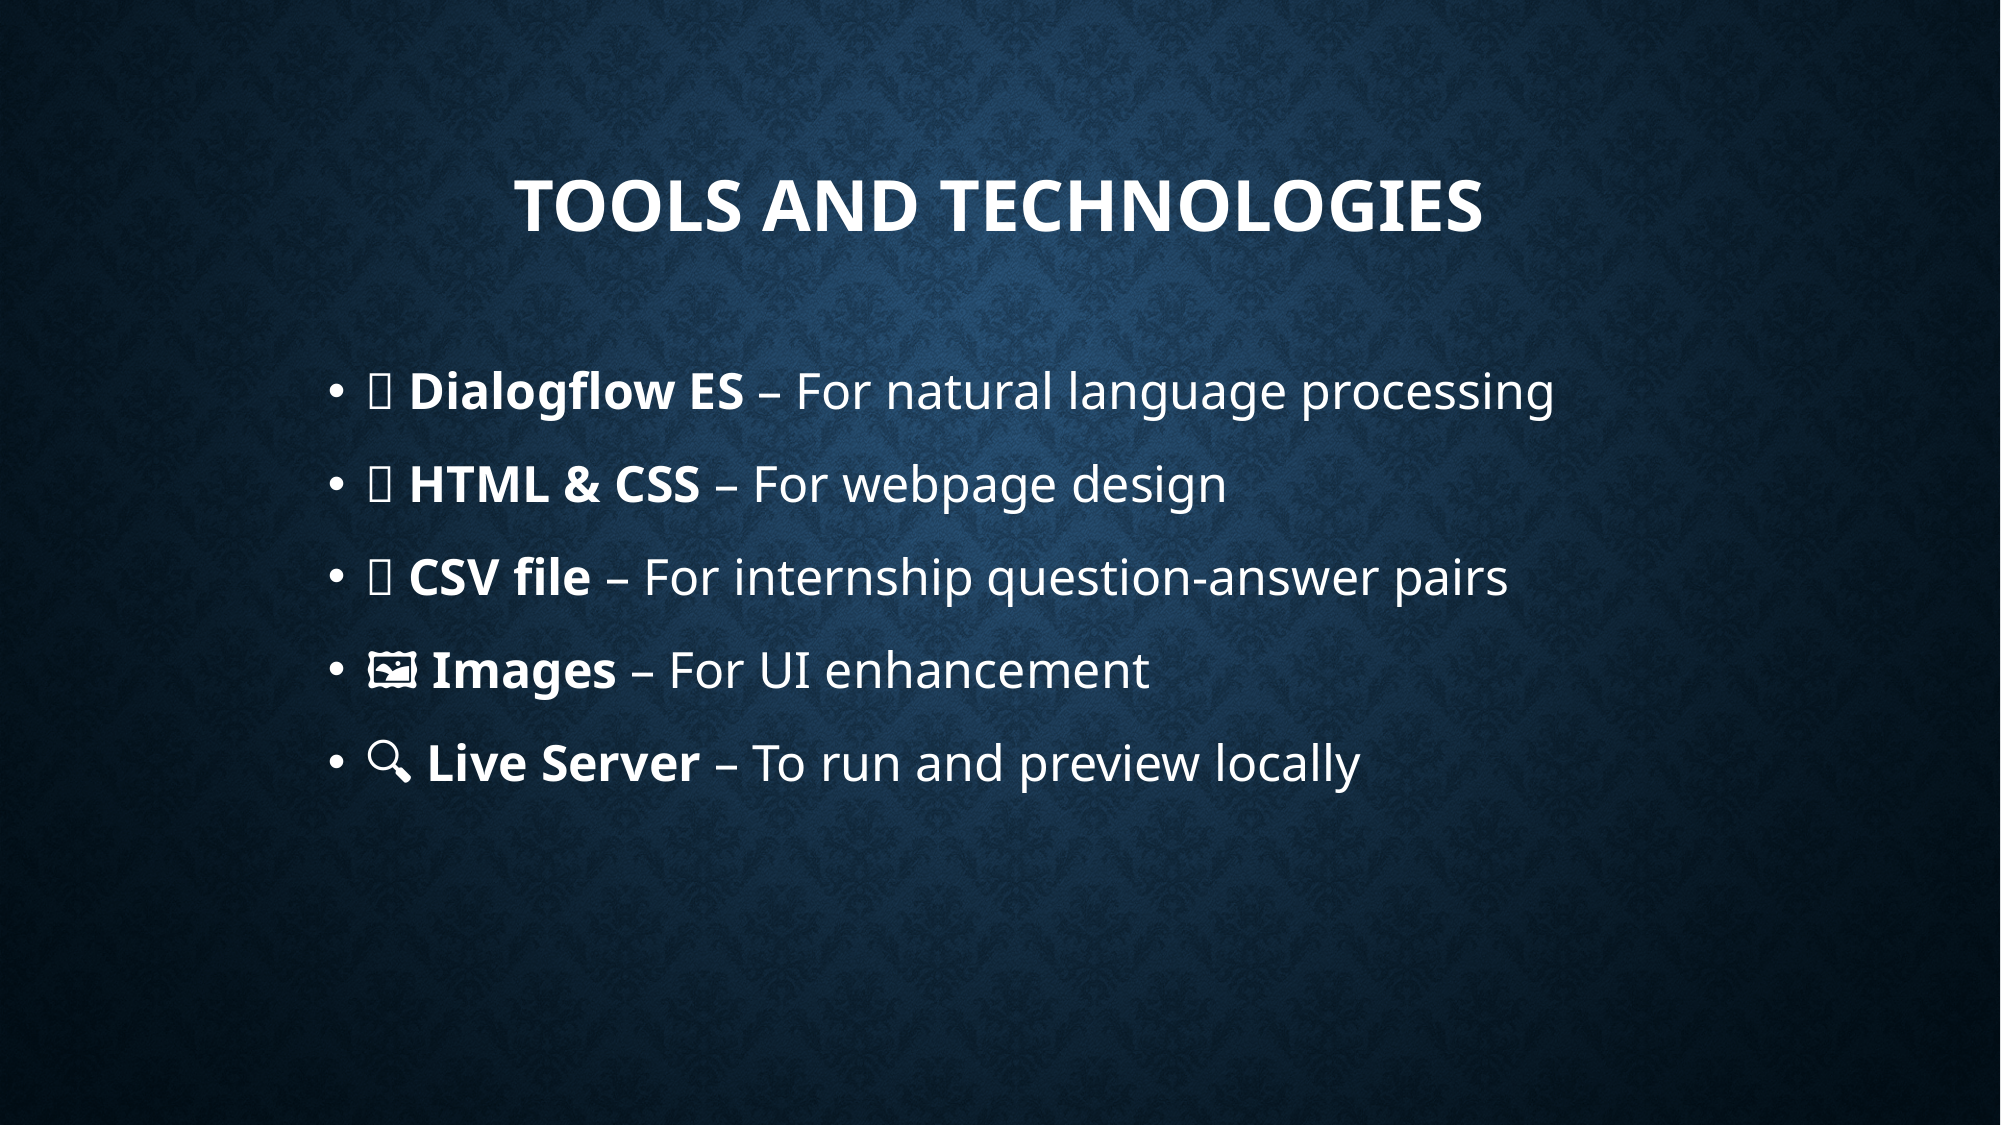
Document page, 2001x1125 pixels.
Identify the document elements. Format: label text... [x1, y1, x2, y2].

title Tools and Technologies [149, 99, 1849, 318]
list 💬 Dialogflow ES – For natural language processing 🌐 HTML & CSS – For webpage design 📄 CSV file – For internship question-answer pairs 🖼️ Images – For UI enhancement 🔍 Live Server – To run and preview locally [312, 340, 1681, 826]
